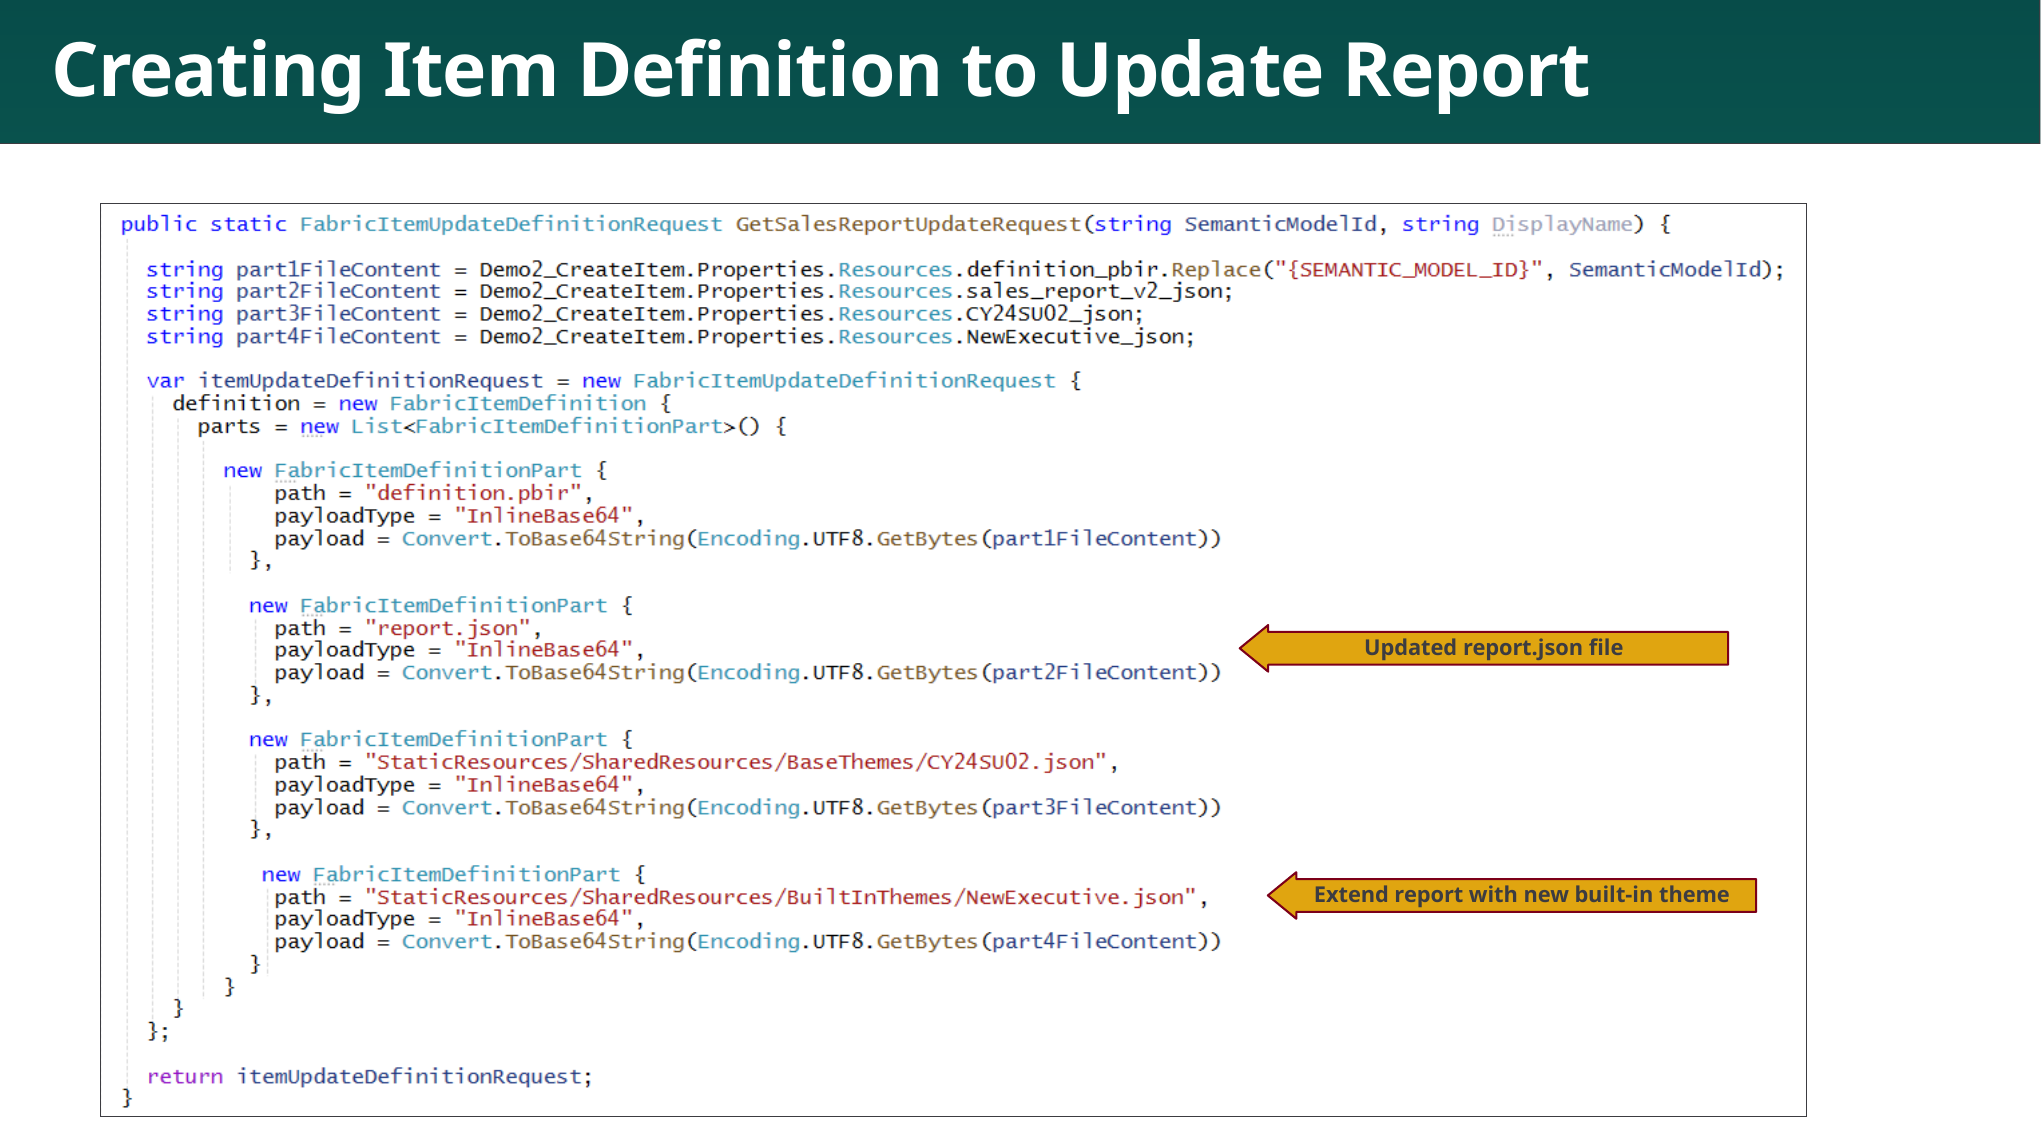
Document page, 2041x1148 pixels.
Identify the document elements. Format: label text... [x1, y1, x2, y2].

title Creating Item Definition to Update Report [51, 31, 1988, 113]
picture [100, 203, 1807, 1117]
